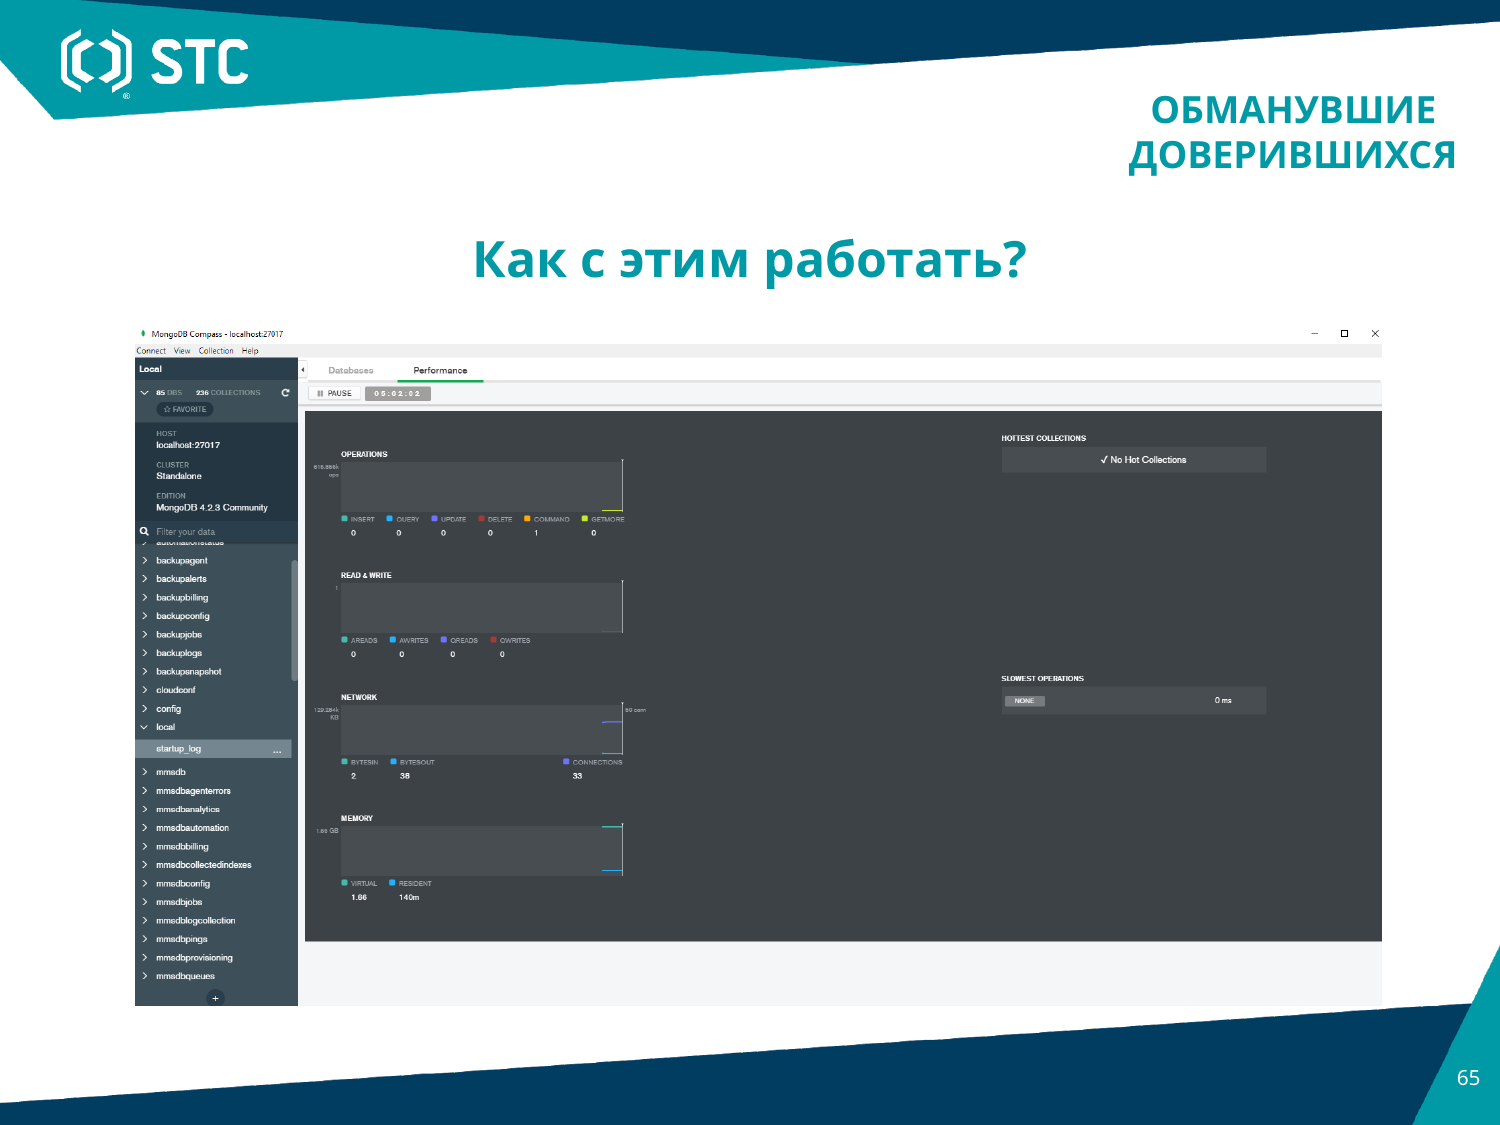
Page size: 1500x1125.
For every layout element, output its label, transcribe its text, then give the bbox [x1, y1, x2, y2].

text_box ОБМАНУВШИЕ ДОВЕРИВШИХСЯ [1104, 78, 1483, 161]
text_box Как с этим работать? [135, 219, 1365, 303]
picture [0, 0, 1500, 1125]
